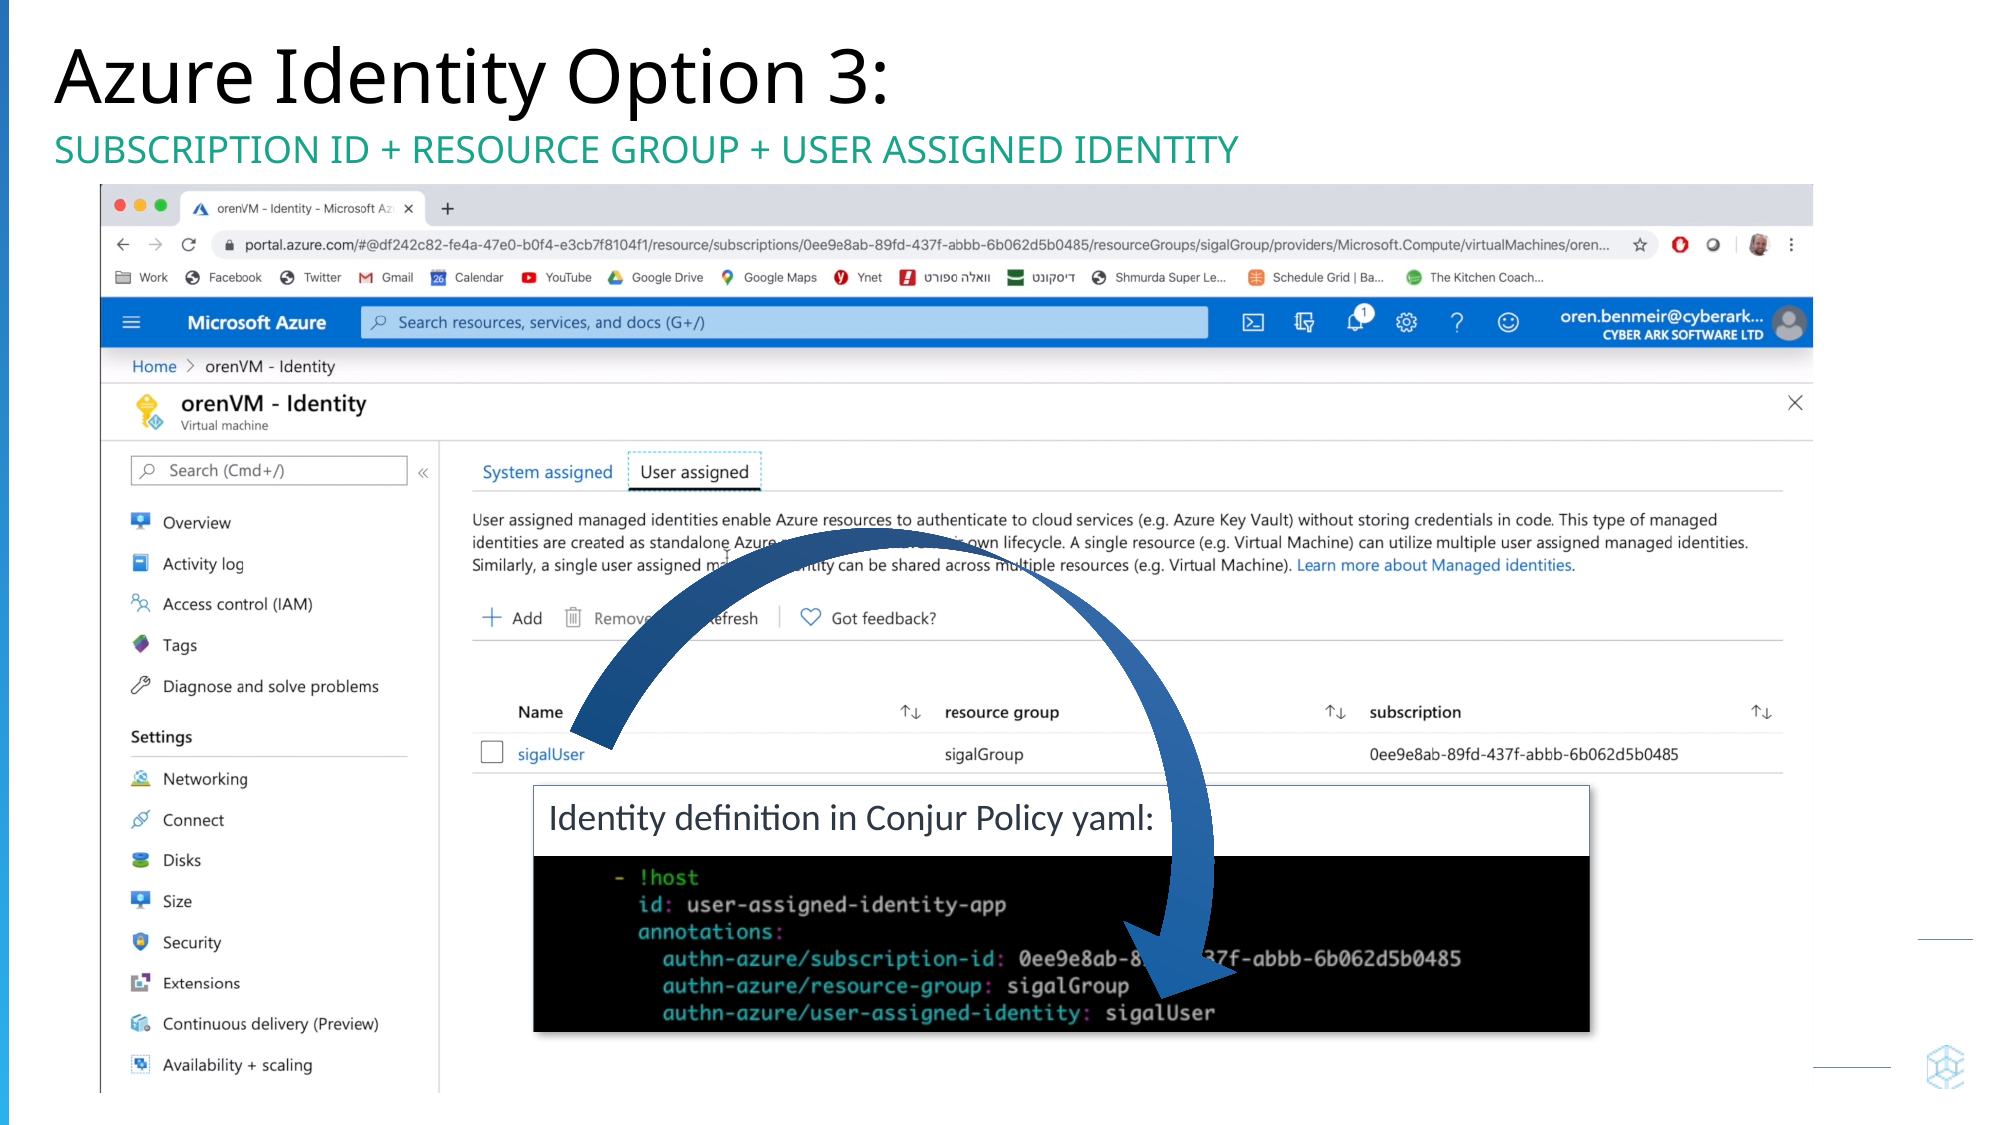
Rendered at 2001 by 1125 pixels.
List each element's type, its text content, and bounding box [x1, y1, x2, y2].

list Subscription ID + Resource Group + User Assigned Identity [54, 135, 1948, 174]
title Azure Identity Option 3: [54, 53, 1948, 120]
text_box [533, 785, 1590, 1032]
picture [99, 183, 1814, 1093]
